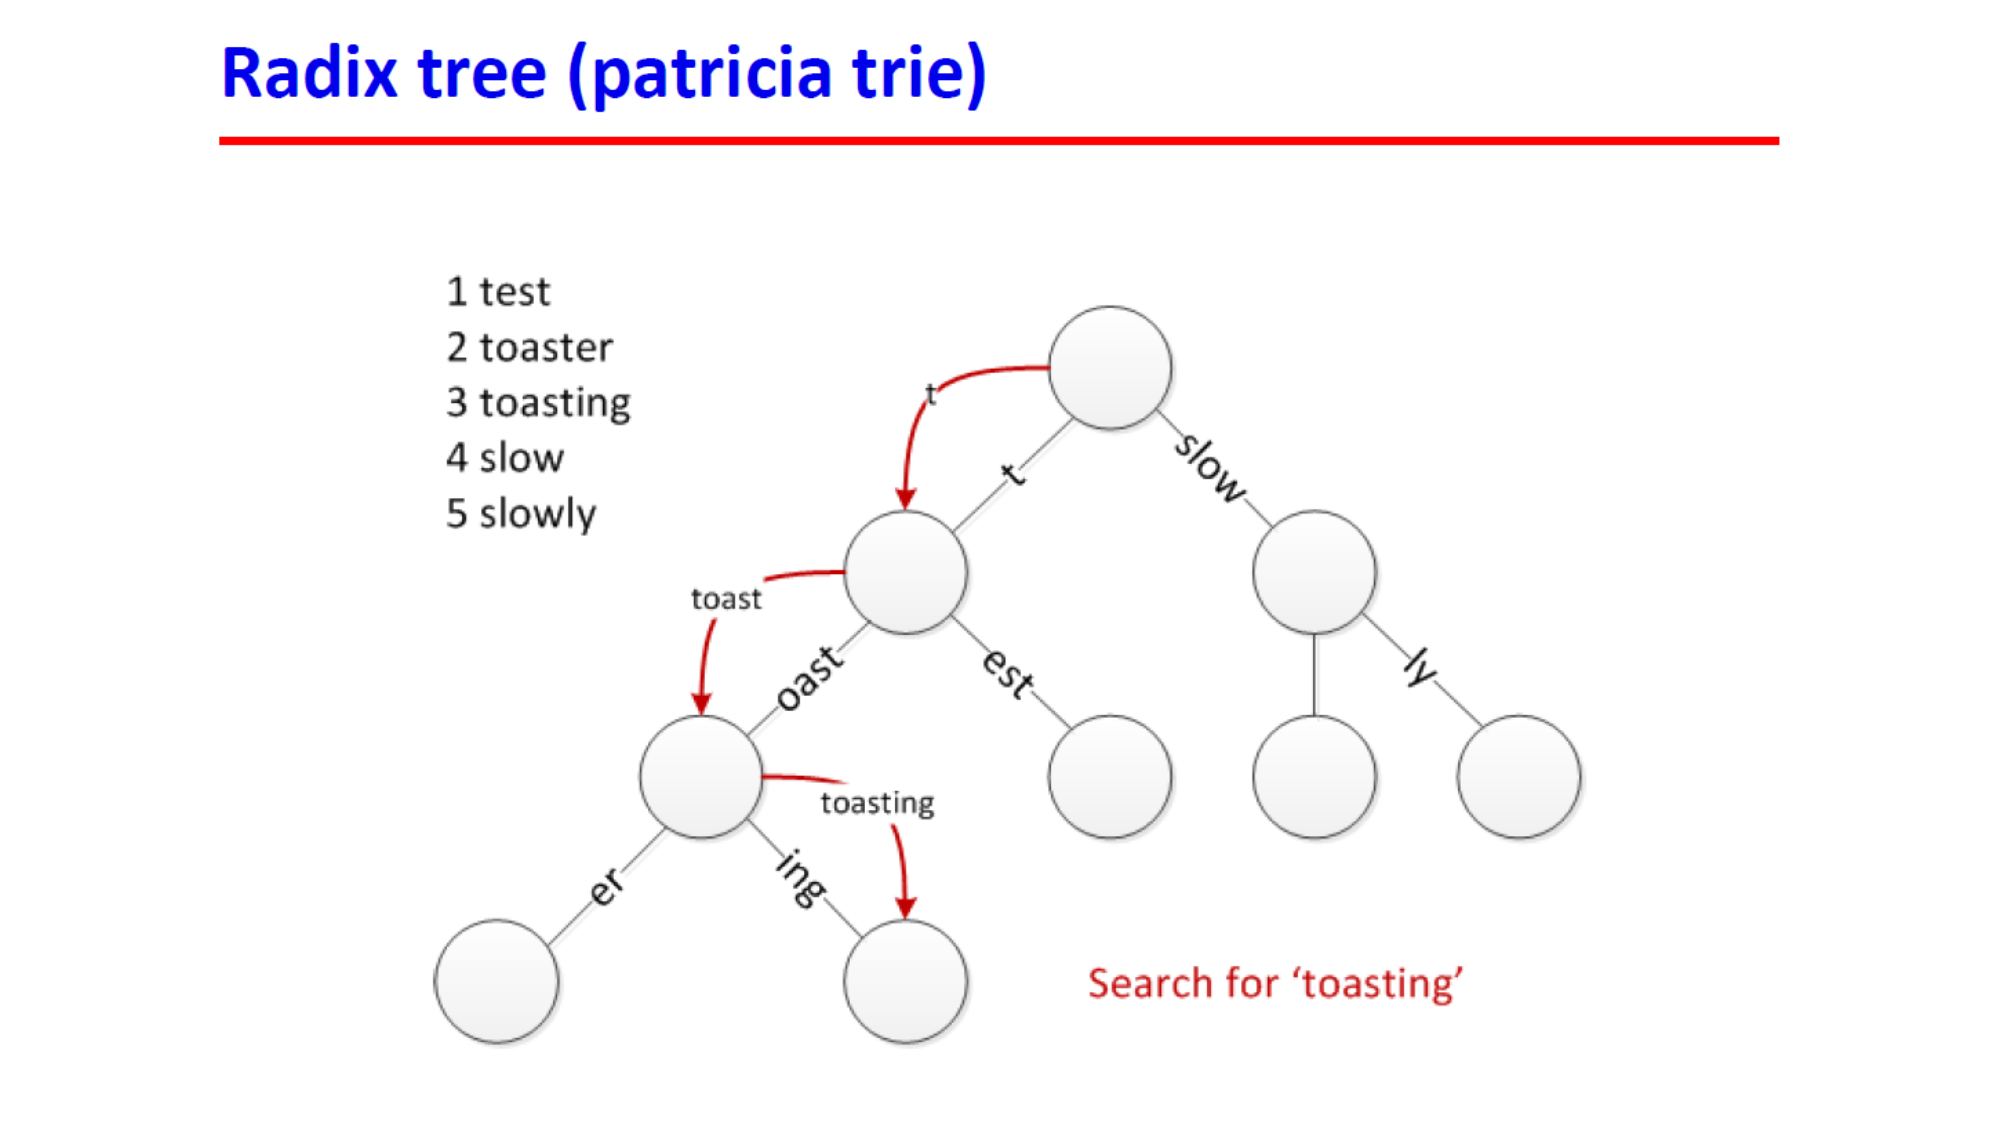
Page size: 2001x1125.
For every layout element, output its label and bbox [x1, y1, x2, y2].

picture [167, 0, 1832, 1125]
